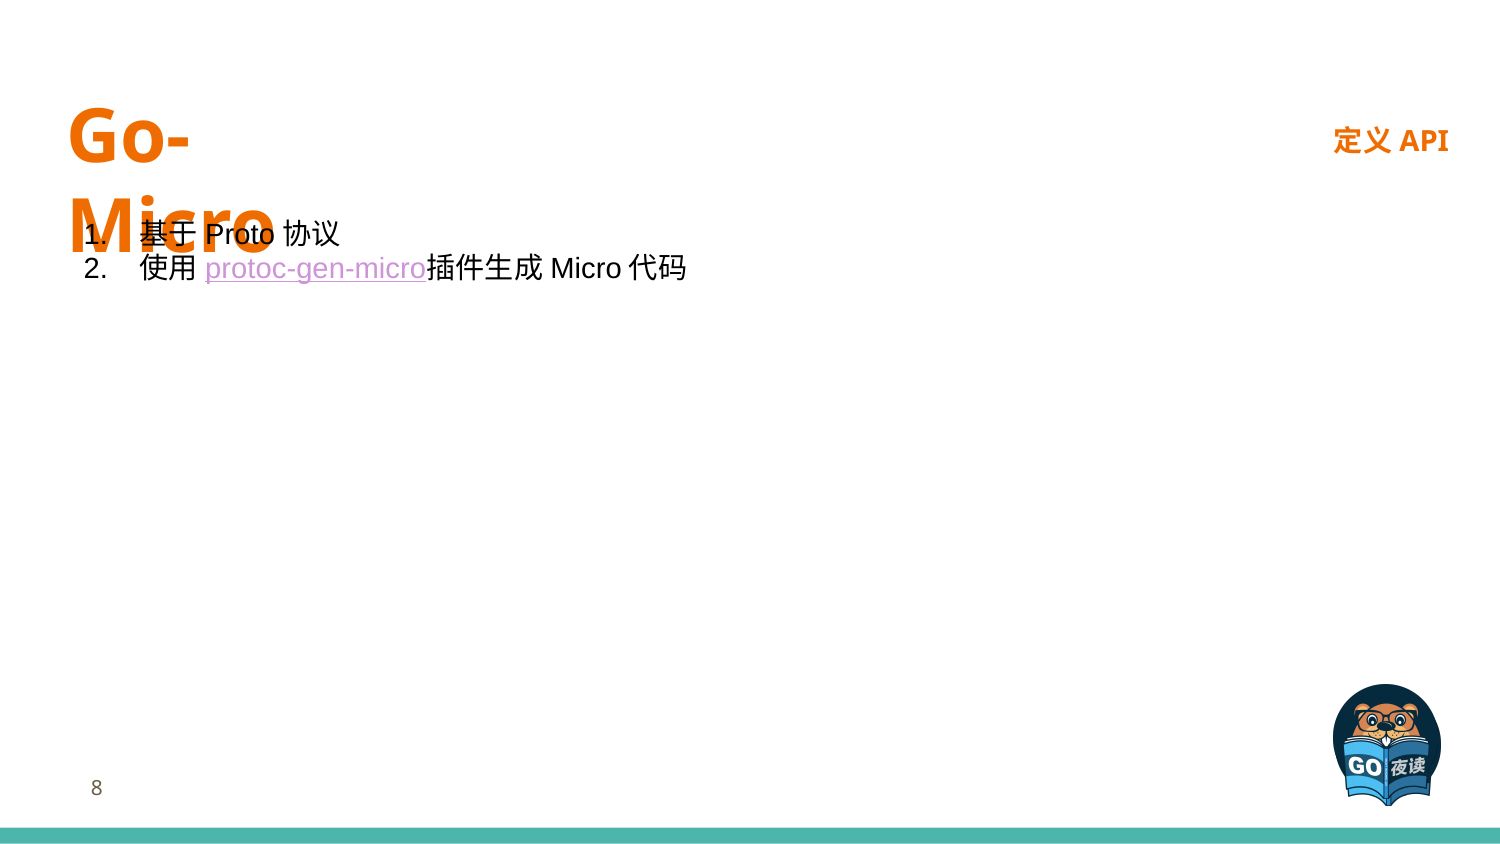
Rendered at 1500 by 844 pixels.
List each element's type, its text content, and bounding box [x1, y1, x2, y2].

title Go-Micro [51, 72, 397, 189]
text_box 基于Proto协议 使用protoc-gen-micro插件生成Micro代码 [68, 207, 703, 328]
slide_number 8 [27, 756, 118, 821]
text_box 定义API [1318, 115, 1500, 166]
picture [1333, 684, 1441, 806]
